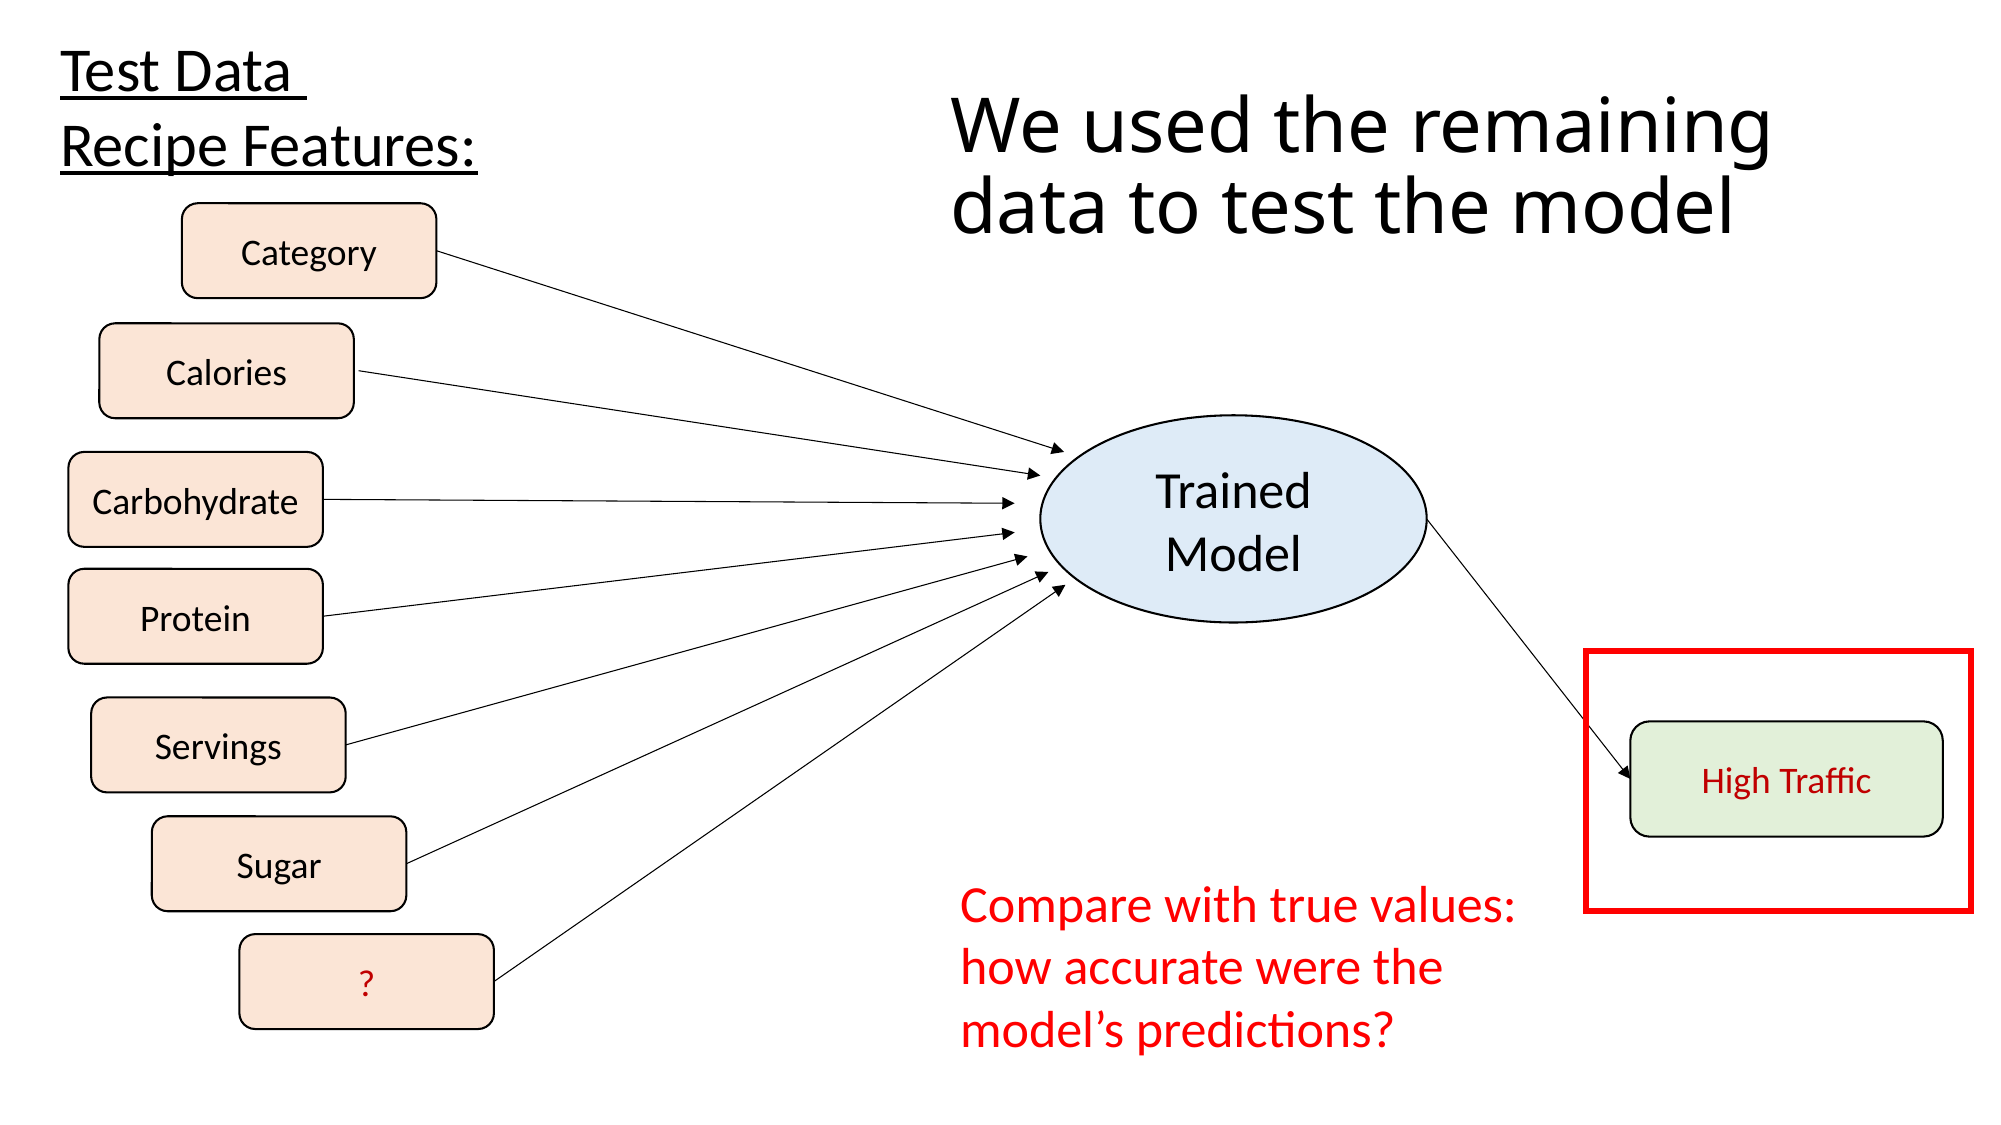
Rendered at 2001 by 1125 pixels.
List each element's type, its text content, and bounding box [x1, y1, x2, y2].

text_box [1585, 650, 1972, 912]
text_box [322, 499, 1015, 504]
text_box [493, 584, 1066, 982]
text_box Test Data Recipe Features: [45, 22, 514, 187]
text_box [345, 556, 1028, 745]
text_box Servings [90, 696, 347, 794]
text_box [1426, 518, 1631, 779]
text_box Category [180, 202, 438, 300]
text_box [358, 370, 1041, 476]
text_box Protein [67, 567, 324, 665]
text_box Calories [98, 322, 355, 420]
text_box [322, 532, 1015, 617]
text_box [436, 250, 1065, 452]
text_box Trained Model [1039, 414, 1428, 624]
text_box We used the remaining data to test the model [935, 67, 1798, 270]
text_box Carbohydrate [67, 450, 324, 548]
text_box Sugar [150, 815, 408, 913]
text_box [406, 571, 1049, 864]
text_box Compare with true values: how accurate were the model’s predictions? [945, 863, 1587, 1066]
text_box ? [238, 933, 495, 1031]
